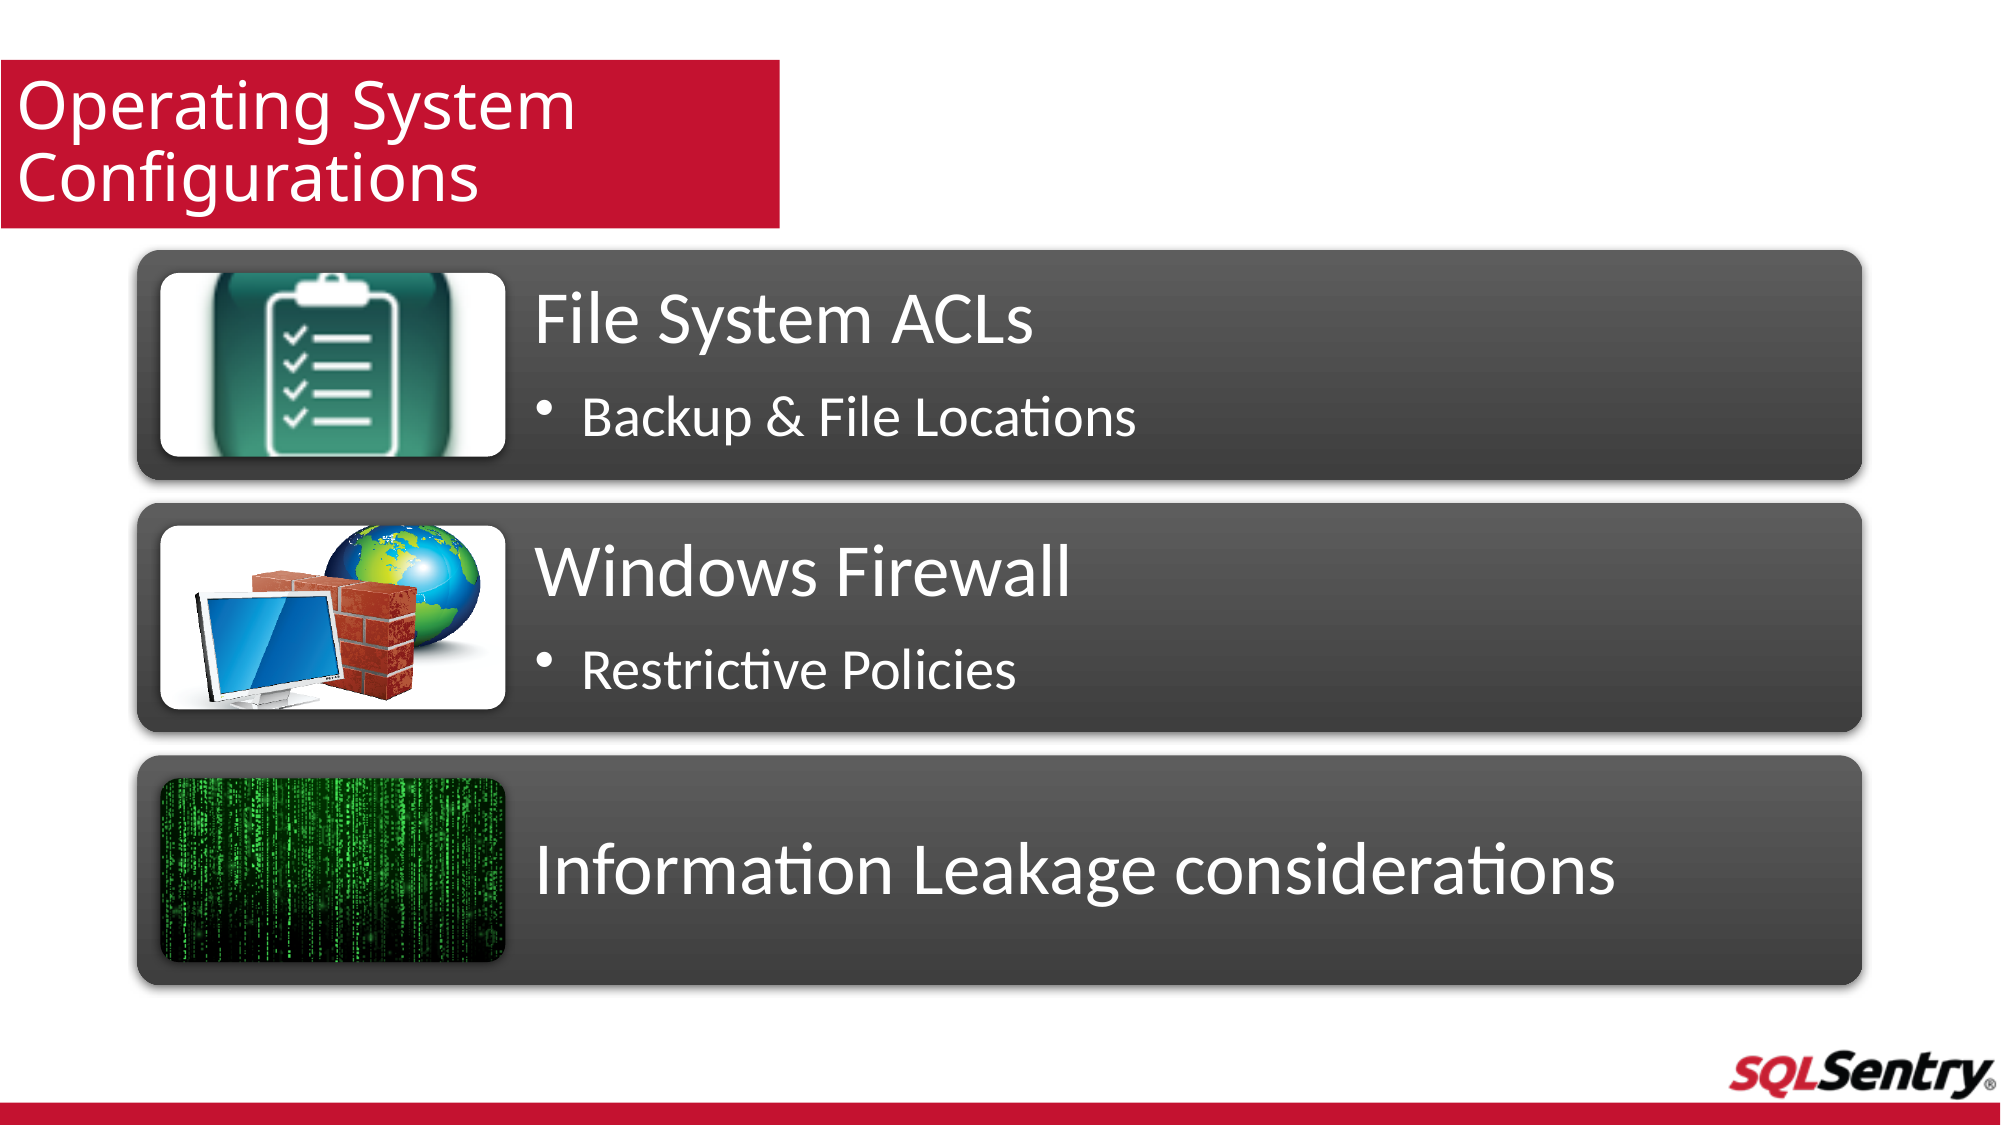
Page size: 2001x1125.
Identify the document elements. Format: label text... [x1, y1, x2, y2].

picture [1727, 1048, 1998, 1103]
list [137, 249, 1863, 986]
title Operating System Configurations [1, 59, 780, 229]
